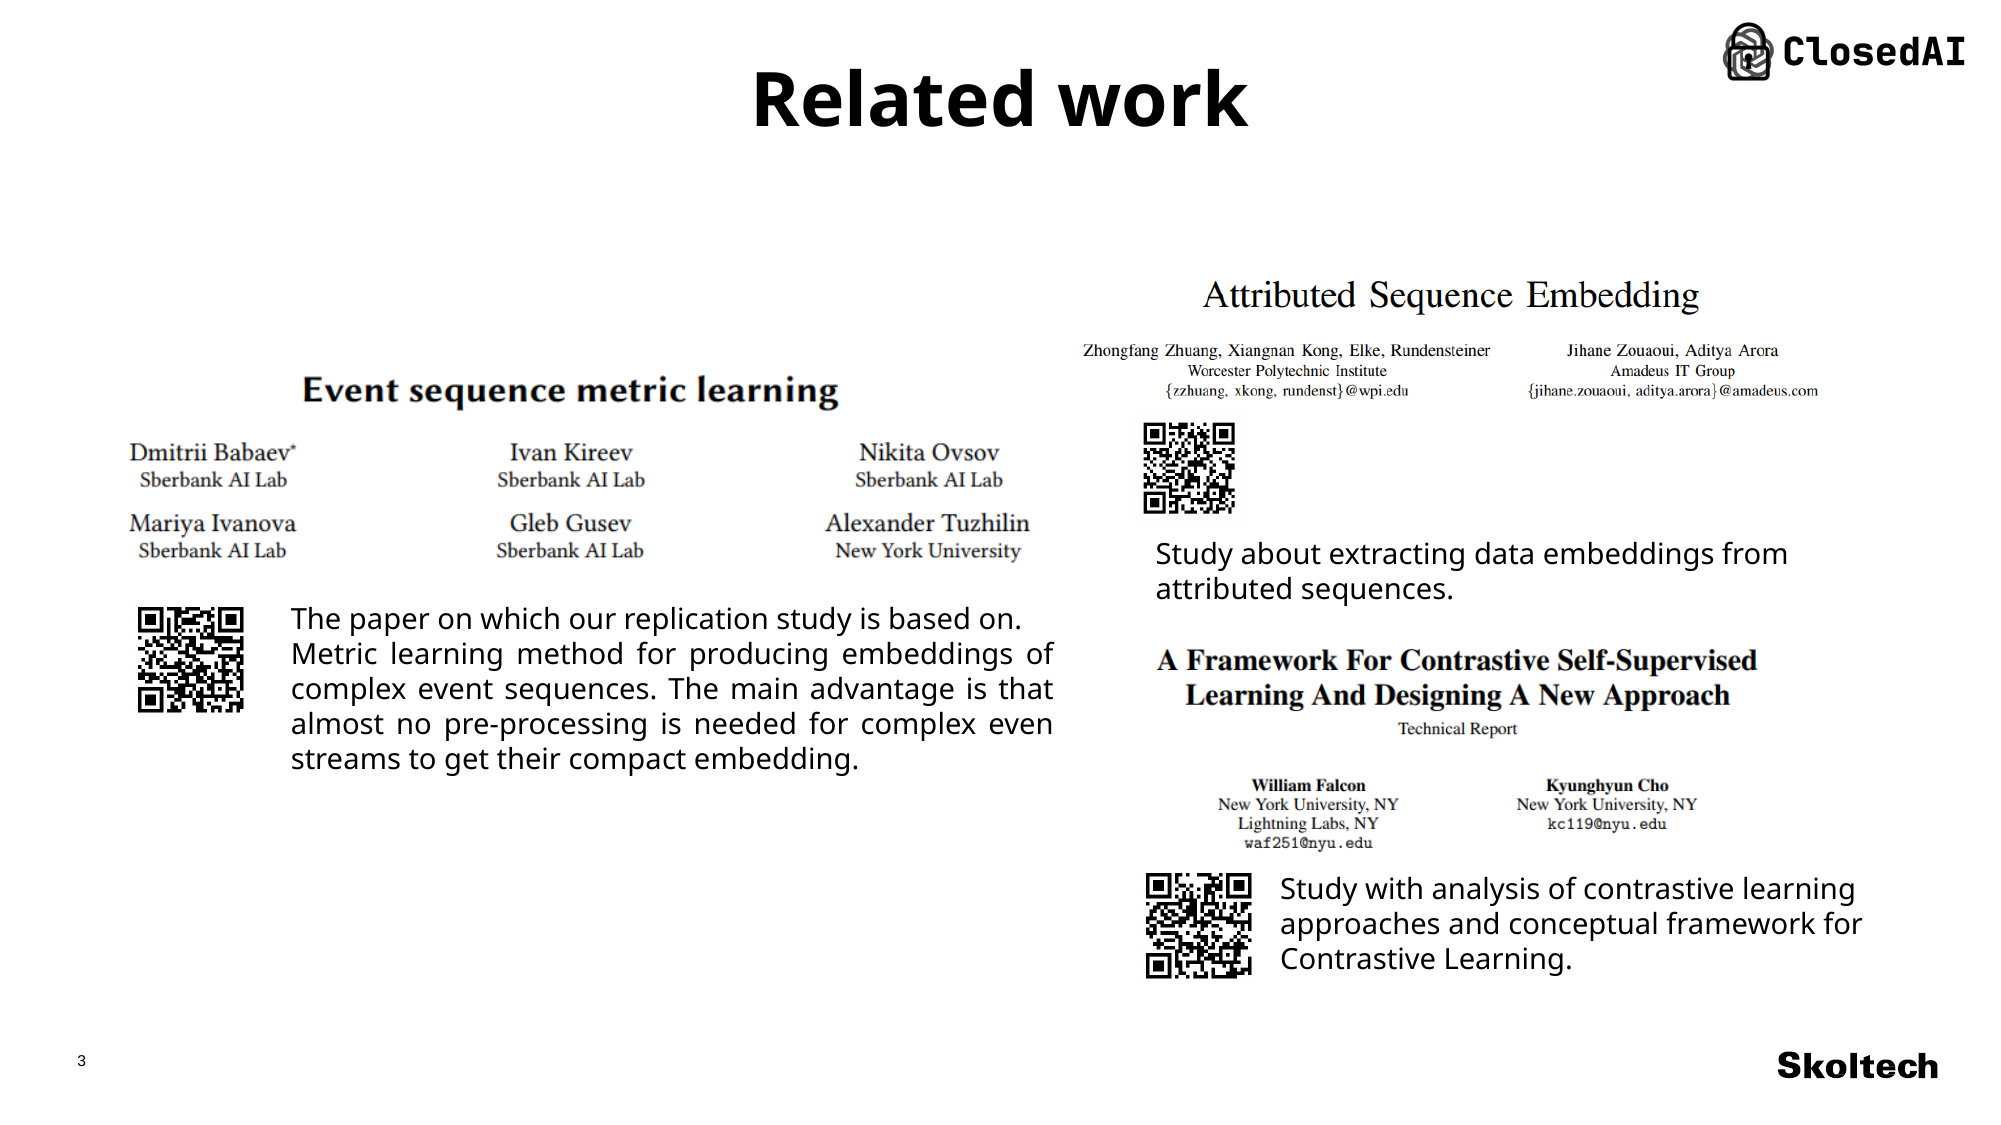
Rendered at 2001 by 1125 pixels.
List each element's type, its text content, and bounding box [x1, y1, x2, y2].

picture [62, 260, 1830, 568]
picture [123, 592, 258, 727]
picture [1131, 629, 1781, 993]
title Related work [62, 53, 1938, 151]
text_box Study with analysis of contrastive learning approaches and conceptual framework for Contrastive Learning. [1266, 862, 1921, 983]
picture [1714, 19, 1971, 84]
text_box The paper on which our replication study is based on. Metric learning method for producing embeddings of complex event sequences. The main advantage is that almost no pre-processing is needed for complex even streams to get their compact embedding. [276, 592, 1069, 783]
slide_number 3 [62, 1042, 185, 1079]
text_box Study about extracting data embeddings from attributed sequences. [1140, 527, 1921, 613]
